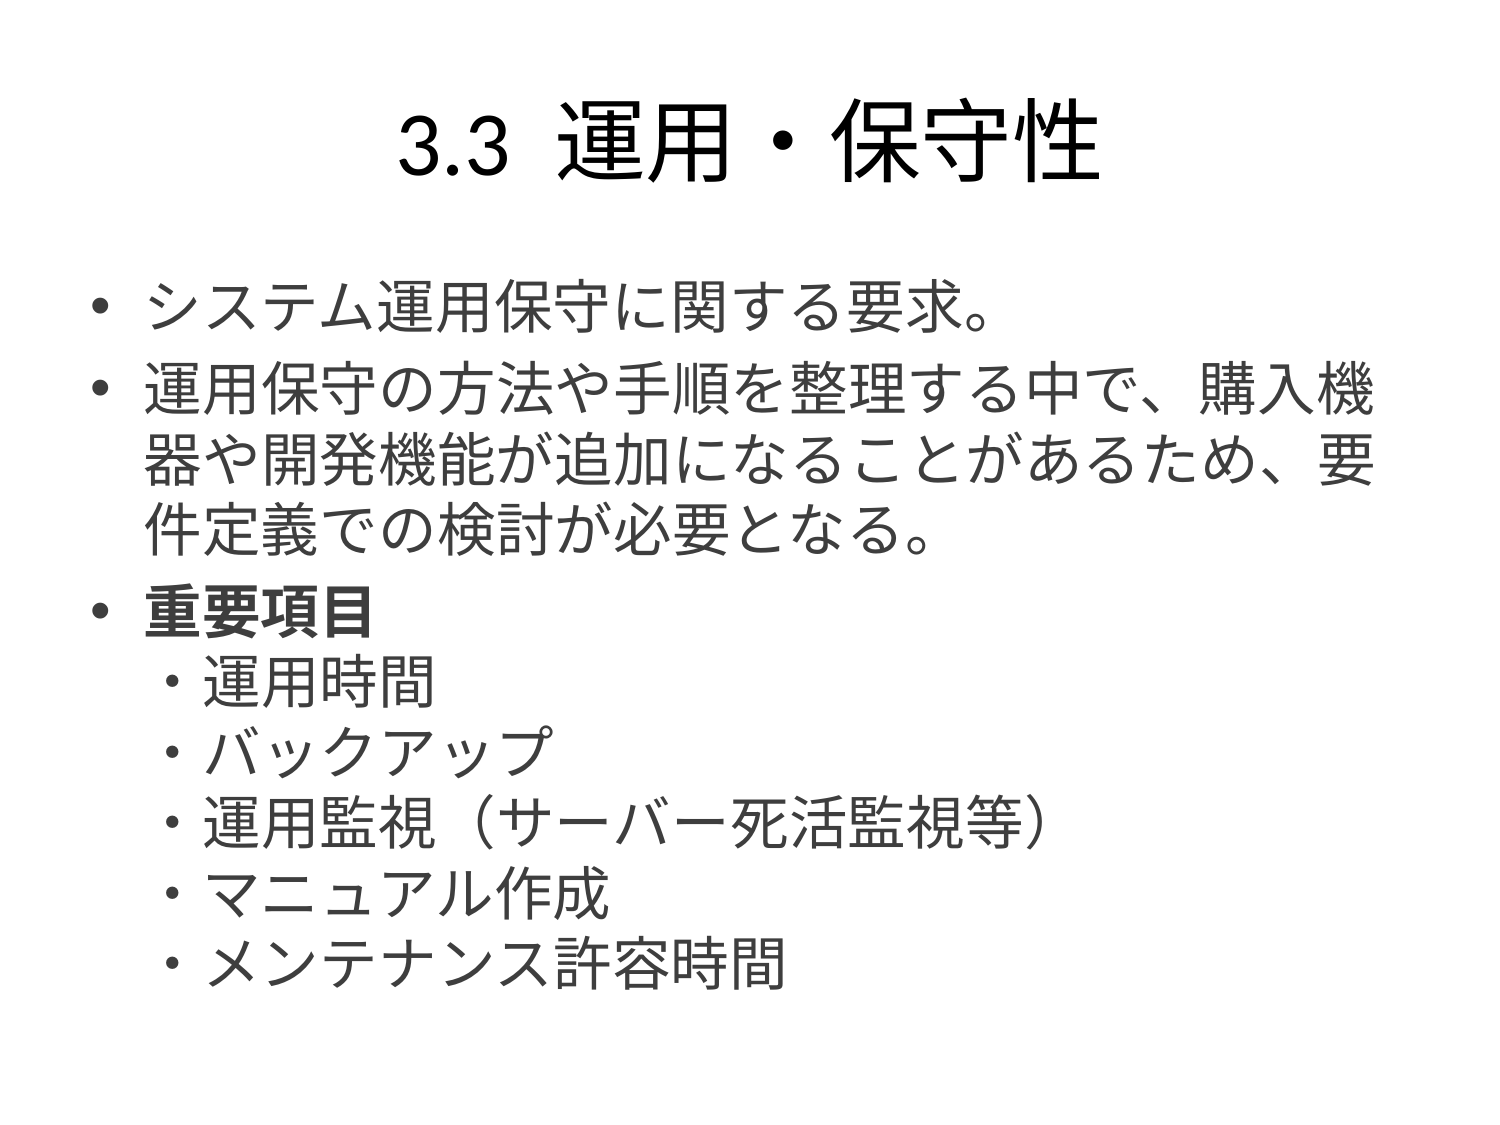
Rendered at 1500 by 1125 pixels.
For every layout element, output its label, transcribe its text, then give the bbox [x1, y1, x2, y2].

title 3.3 運用・保守性 [75, 45, 1425, 233]
list システム運用保守に関する要求。 運用保守の方法や手順を整理する中で、購入機器や開発機能が追加になることがあるため、要件定義での検討が必要となる。 重要項目 ・運用時間 ・バックアップ ・運用監視（サーバー死活監視等） ・マニュアル作成 ・メンテナンス許容時間 [75, 262, 1425, 1005]
